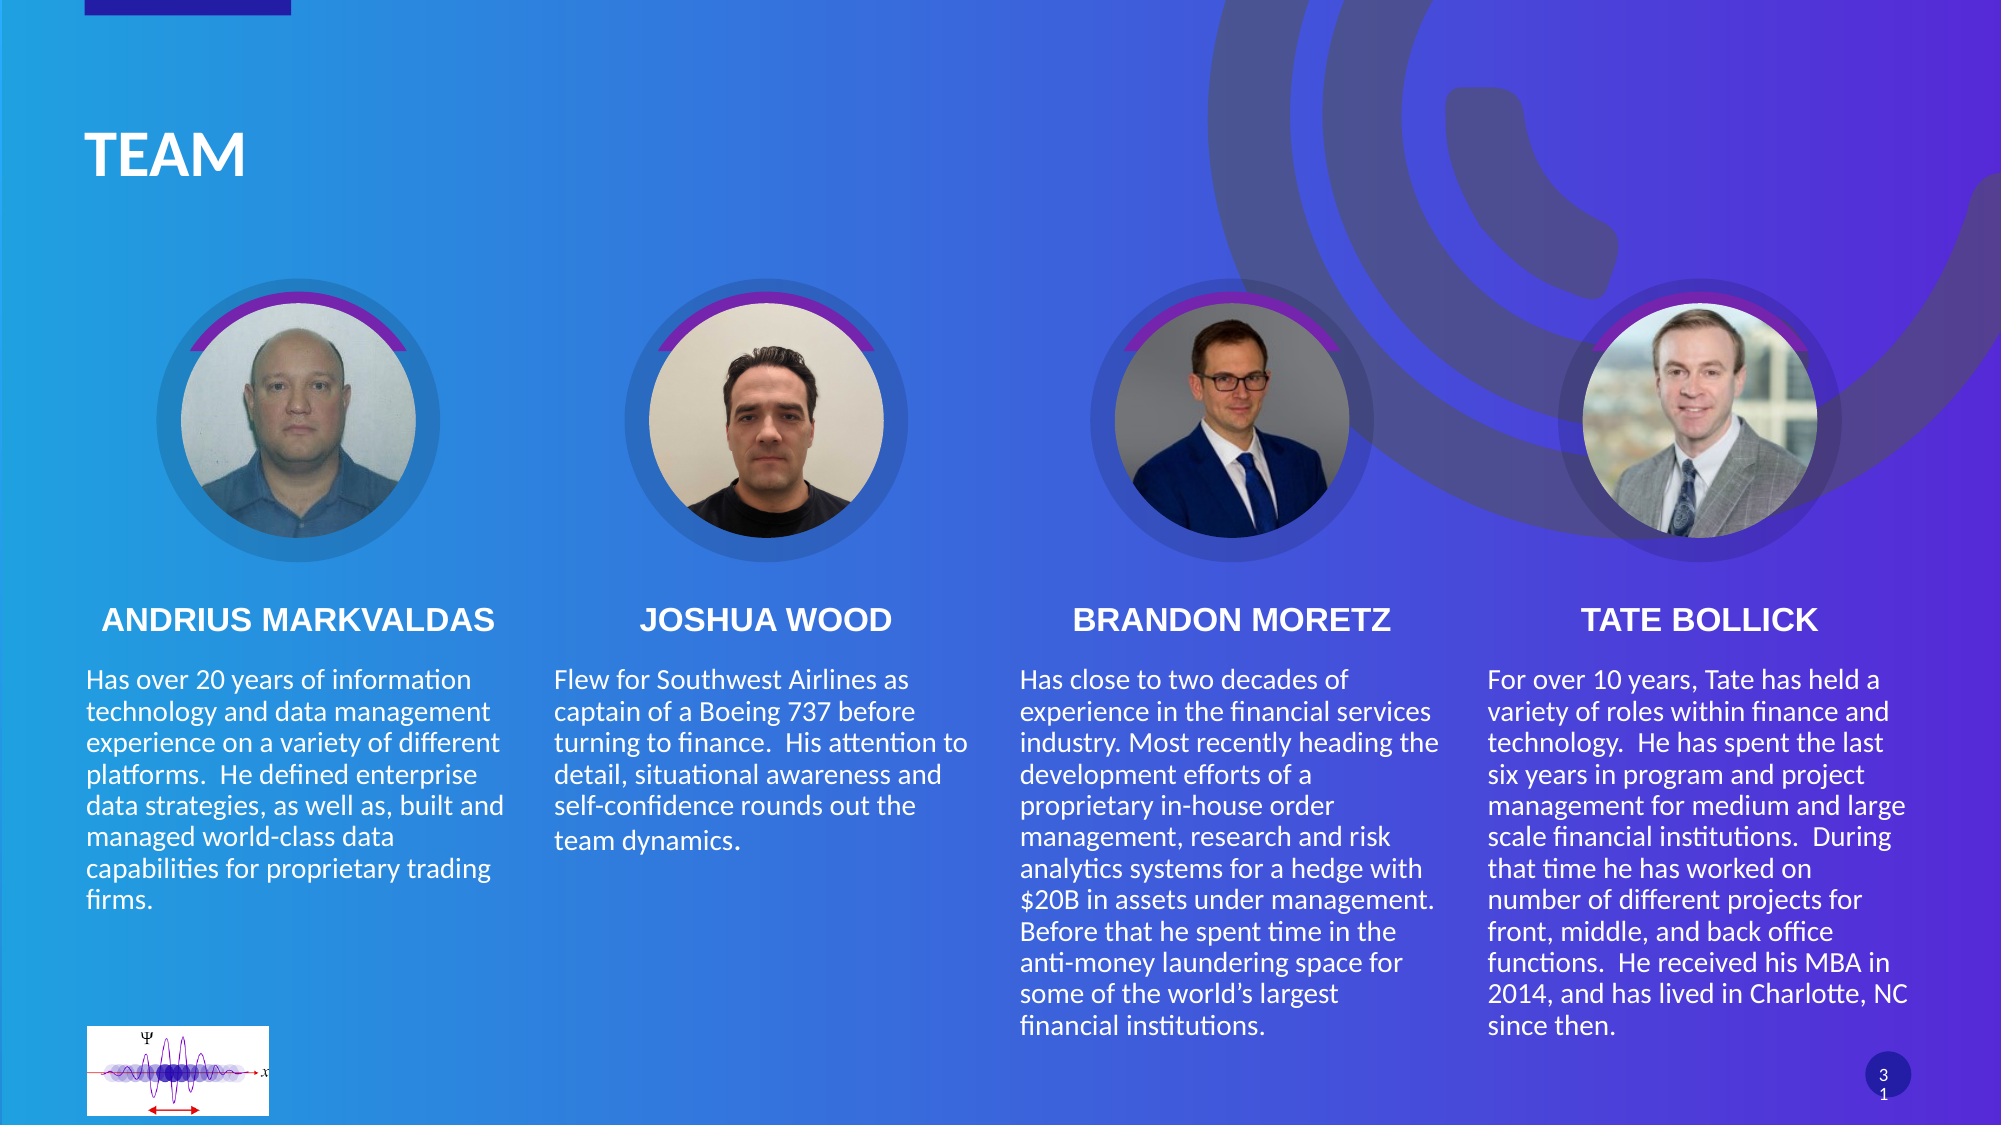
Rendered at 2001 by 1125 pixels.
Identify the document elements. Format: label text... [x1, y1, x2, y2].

slide_number 31 [1878, 1062, 1899, 1087]
picture [648, 302, 884, 539]
picture [87, 1026, 269, 1116]
list Andrius Markvaldas [85, 580, 512, 663]
list Flew for Southwest Airlines as captain of a Boeing 737 before turning to finance. His attention to detail, situational awareness and self-confidence rounds out the team dynamics. [553, 664, 980, 953]
list Joshua Wood [553, 580, 980, 663]
picture [180, 302, 416, 539]
list Has over 20 years of information technology and data management experience on a variety of different platforms. He defined enterprise data strategies, as well as, built and managed world-class data capabilities for proprietary trading firms. [85, 664, 512, 953]
list Tate Bollick [1487, 580, 1913, 663]
list Brandon Moretz [1019, 580, 1445, 663]
picture [1582, 302, 1818, 539]
list For over 10 years, Tate has held a variety of roles within finance and technology. He has spent the last six years in program and project management for medium and large scale financial institutions. During that time he has worked on number of different projects for front, middle, and back office functions. He received his MBA in 2014, and has lived in Charlotte, NC since then. [1487, 664, 1913, 953]
list Has close to two decades of experience in the financial services industry. Most recently heading the development efforts of a proprietary in-house order management, research and risk analytics systems for a hedge with $20B in assets under management. Before that he spent time in the anti-money laundering space for some of the world’s largest financial institutions. [1019, 664, 1445, 953]
title team [84, 39, 1915, 192]
picture [1114, 302, 1350, 539]
